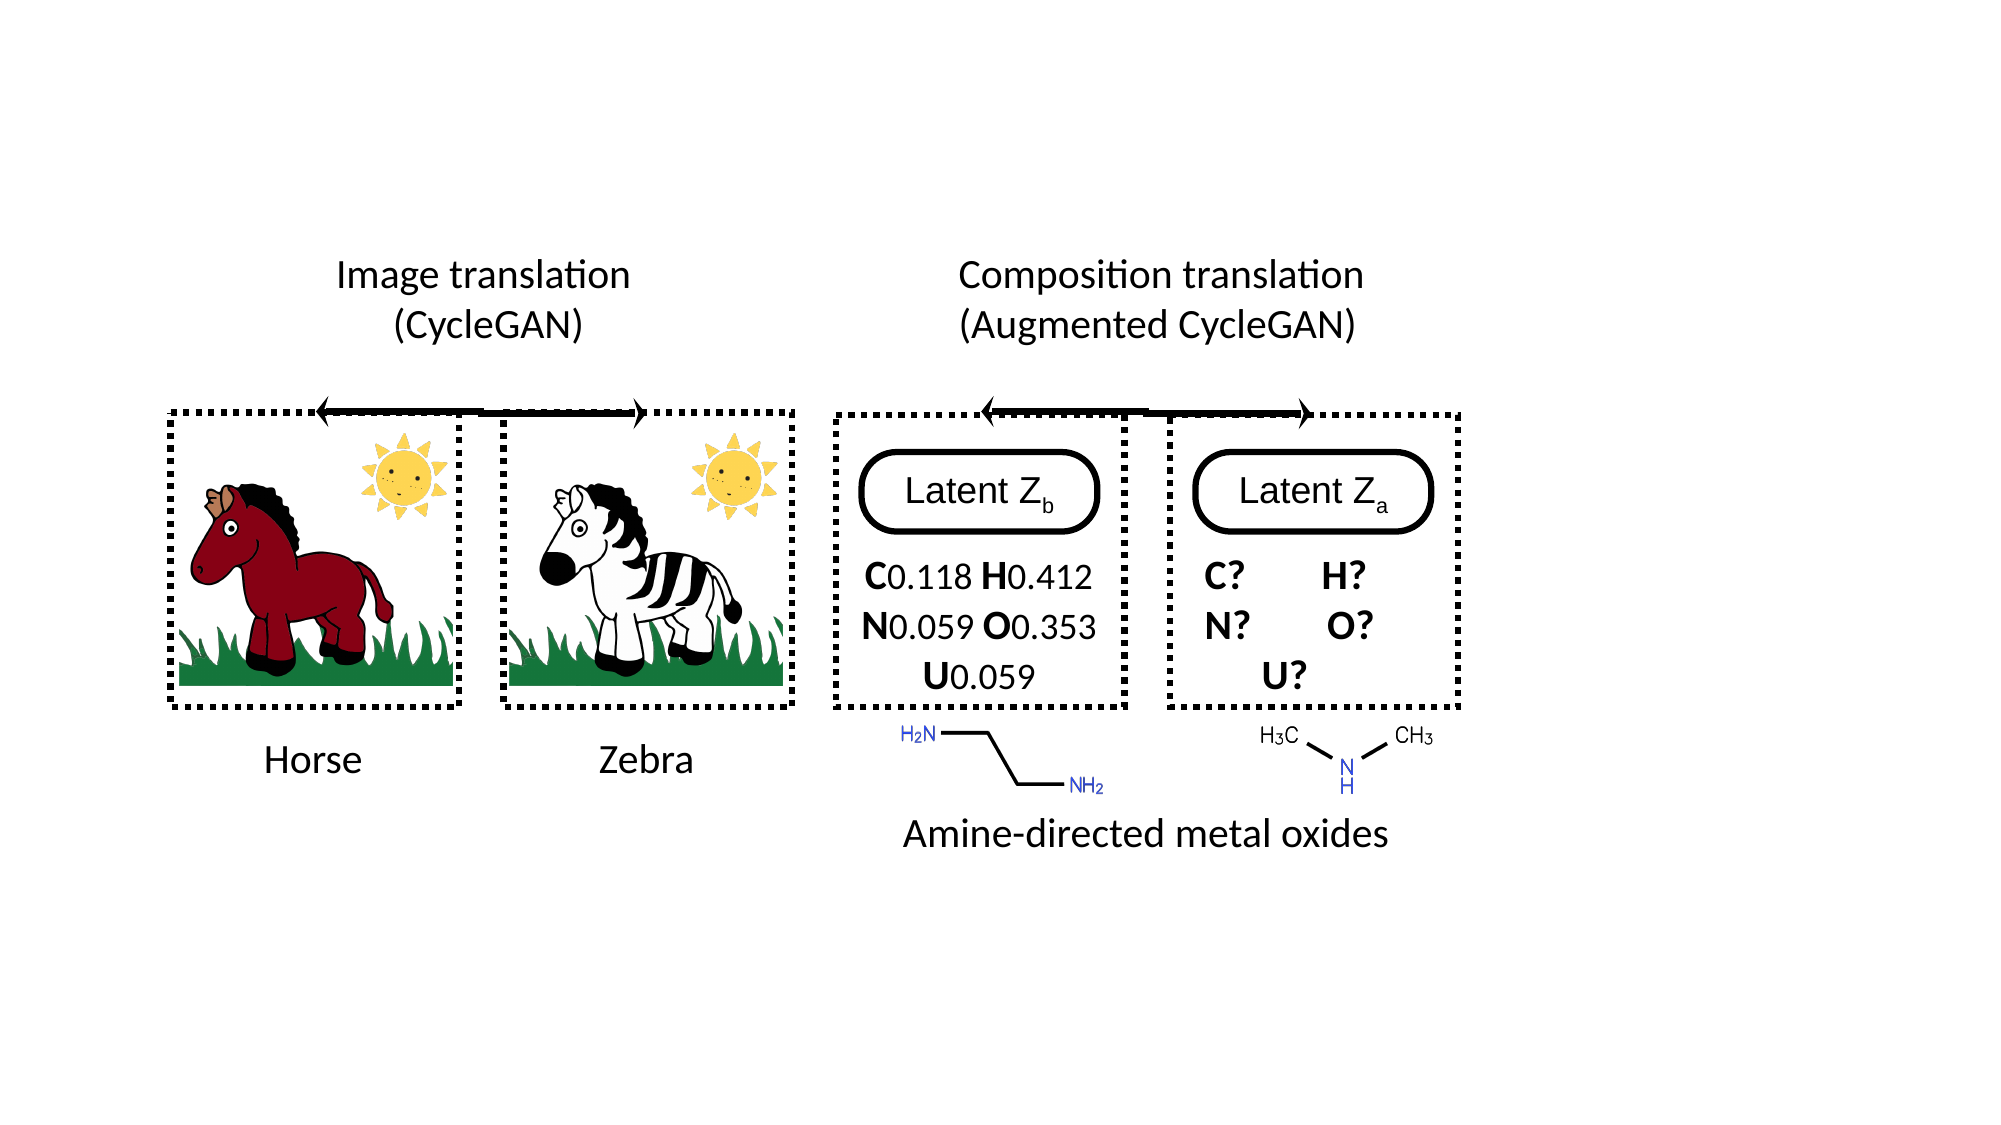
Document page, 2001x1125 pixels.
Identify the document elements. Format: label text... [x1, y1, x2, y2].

text_box Latent Zb [860, 450, 1099, 533]
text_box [170, 412, 792, 707]
text_box Amine-directed metal oxides [888, 798, 1405, 864]
picture [509, 433, 783, 686]
text_box [835, 414, 1125, 708]
picture [898, 721, 1107, 798]
text_box Zebra [584, 724, 710, 790]
text_box C0.118 H0.412 N0.059 O0.353 U0.059 [834, 540, 1124, 705]
text_box [1169, 414, 1459, 708]
picture [1257, 722, 1437, 798]
text_box Composition translation (Augmented CycleGAN) [943, 239, 1380, 355]
text_box Image translation (CycleGAN) [321, 239, 656, 355]
picture [179, 433, 453, 686]
text_box C? H? N? O? U? [1170, 540, 1460, 705]
text_box Horse [248, 724, 378, 790]
text_box Latent Za [1194, 450, 1433, 533]
